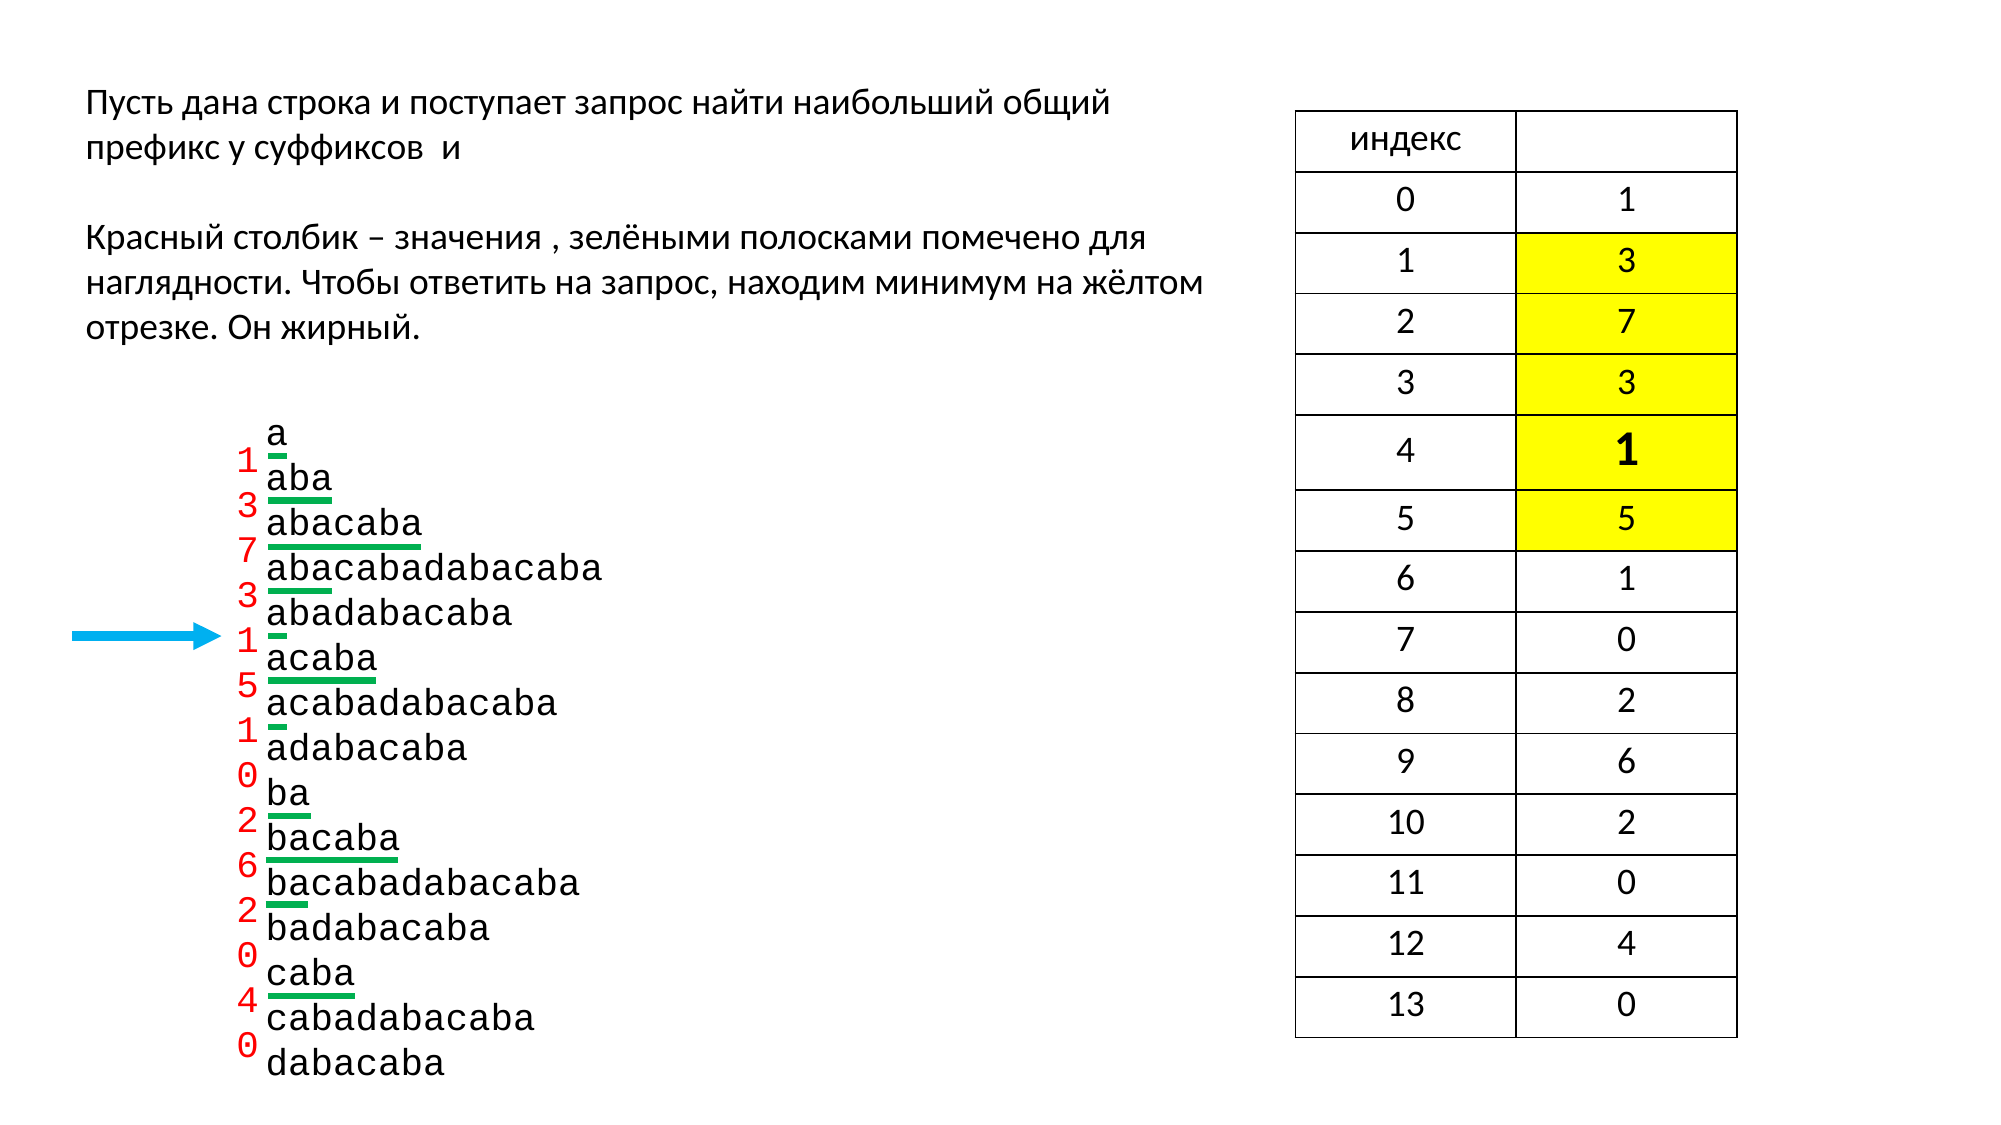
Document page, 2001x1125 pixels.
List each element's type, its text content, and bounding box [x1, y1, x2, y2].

text_box a aba abacaba abacabadabacaba abadabacaba acaba acabadabacaba adabacaba ba bacaba bacabadabacaba badabacaba caba cabadabacaba dabacaba [250, 400, 641, 1091]
text_box 1 3 7 3 1 5 1 0 2 6 2 0 4 0 [221, 428, 295, 1073]
